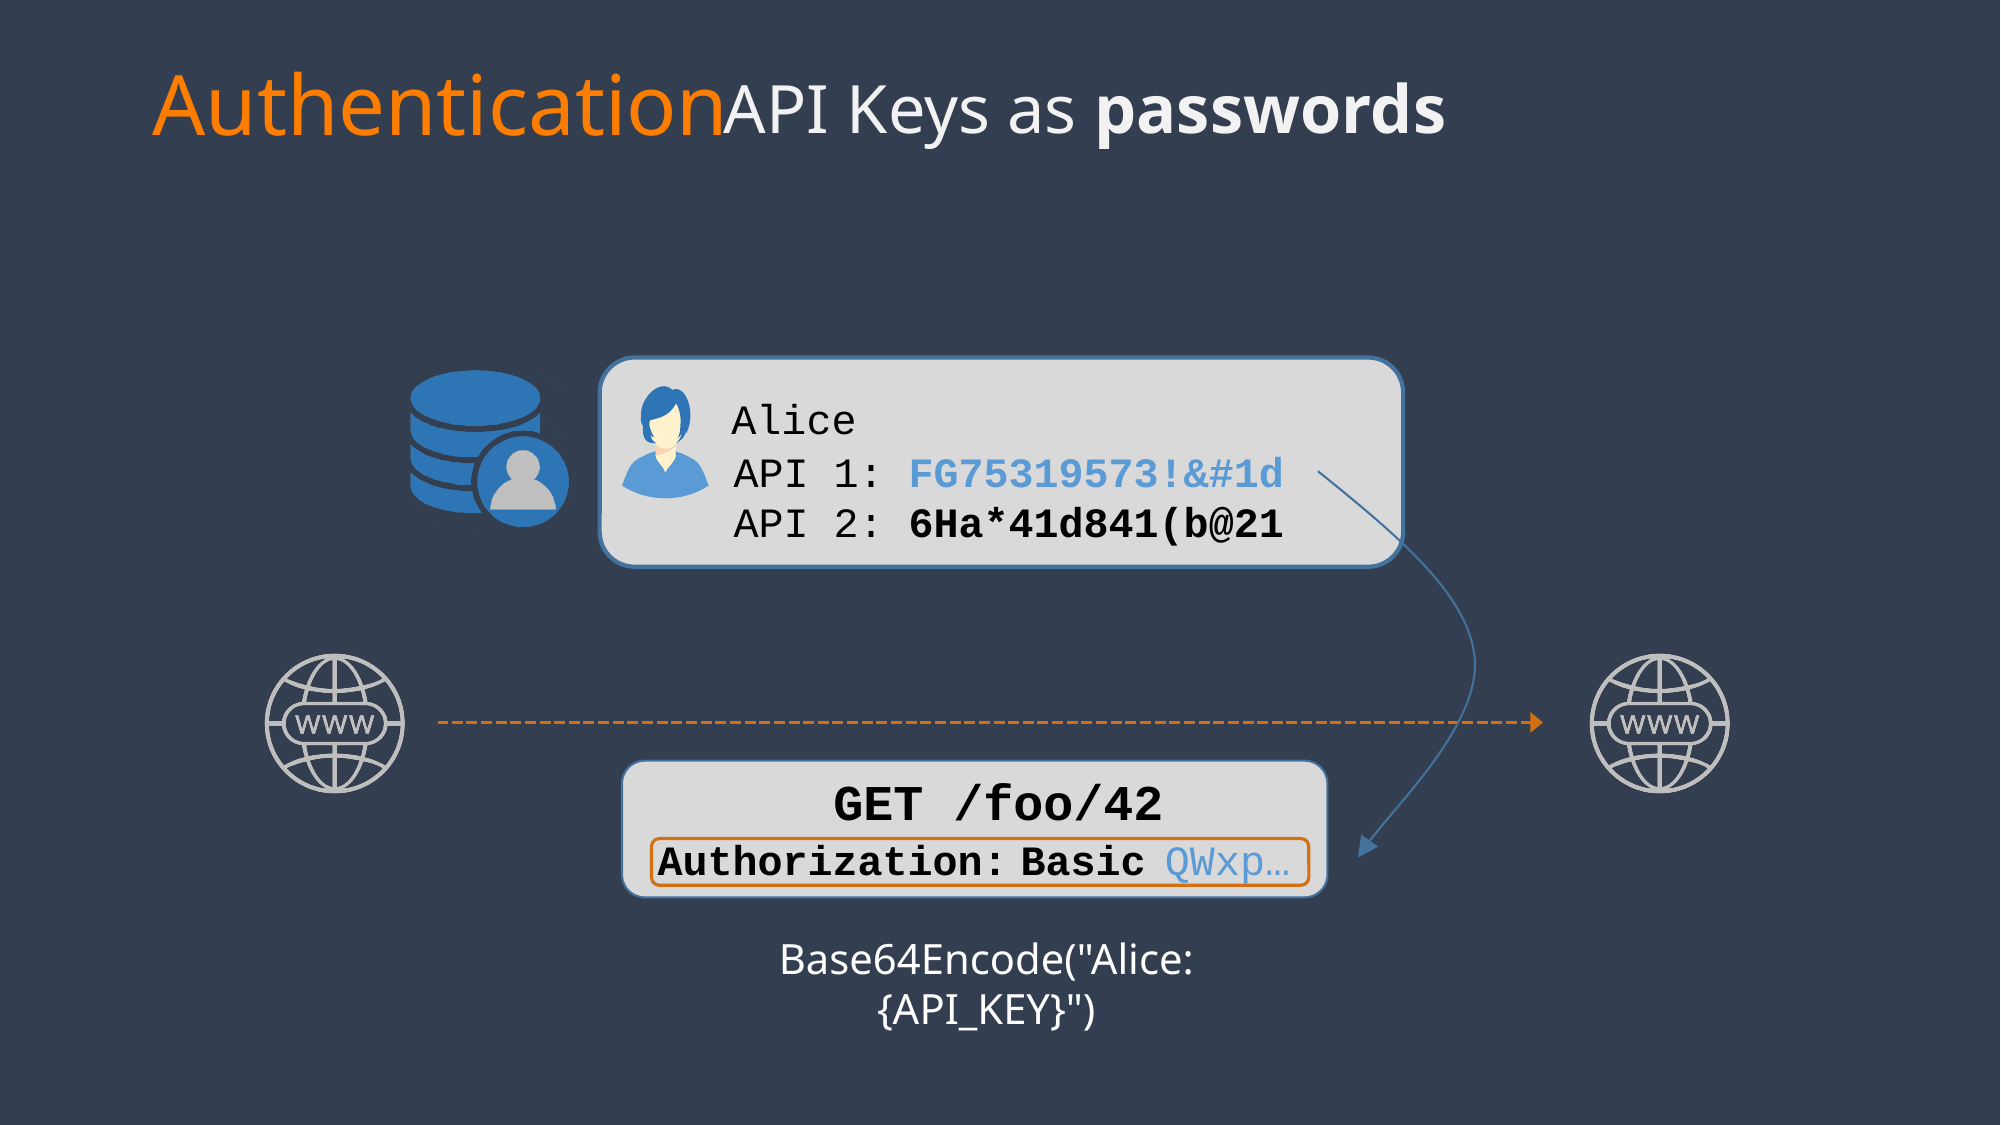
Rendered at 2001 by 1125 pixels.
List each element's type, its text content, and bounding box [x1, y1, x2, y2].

text_box Basic [1005, 826, 1150, 892]
text_box [1327, 543, 1477, 722]
picture [1584, 641, 1738, 805]
text_box Authorization: [642, 826, 1005, 892]
text_box GET /foo/42 [818, 762, 1179, 826]
text_box [1343, 723, 1460, 826]
picture [407, 363, 574, 531]
text_box Base64Encode("Alice:{API_KEY}") [672, 925, 1301, 1040]
text_box QWxp… [1150, 826, 1912, 892]
list Authentication [137, 55, 1863, 770]
picture [259, 641, 413, 805]
text_box [620, 759, 1329, 899]
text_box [599, 357, 1404, 567]
